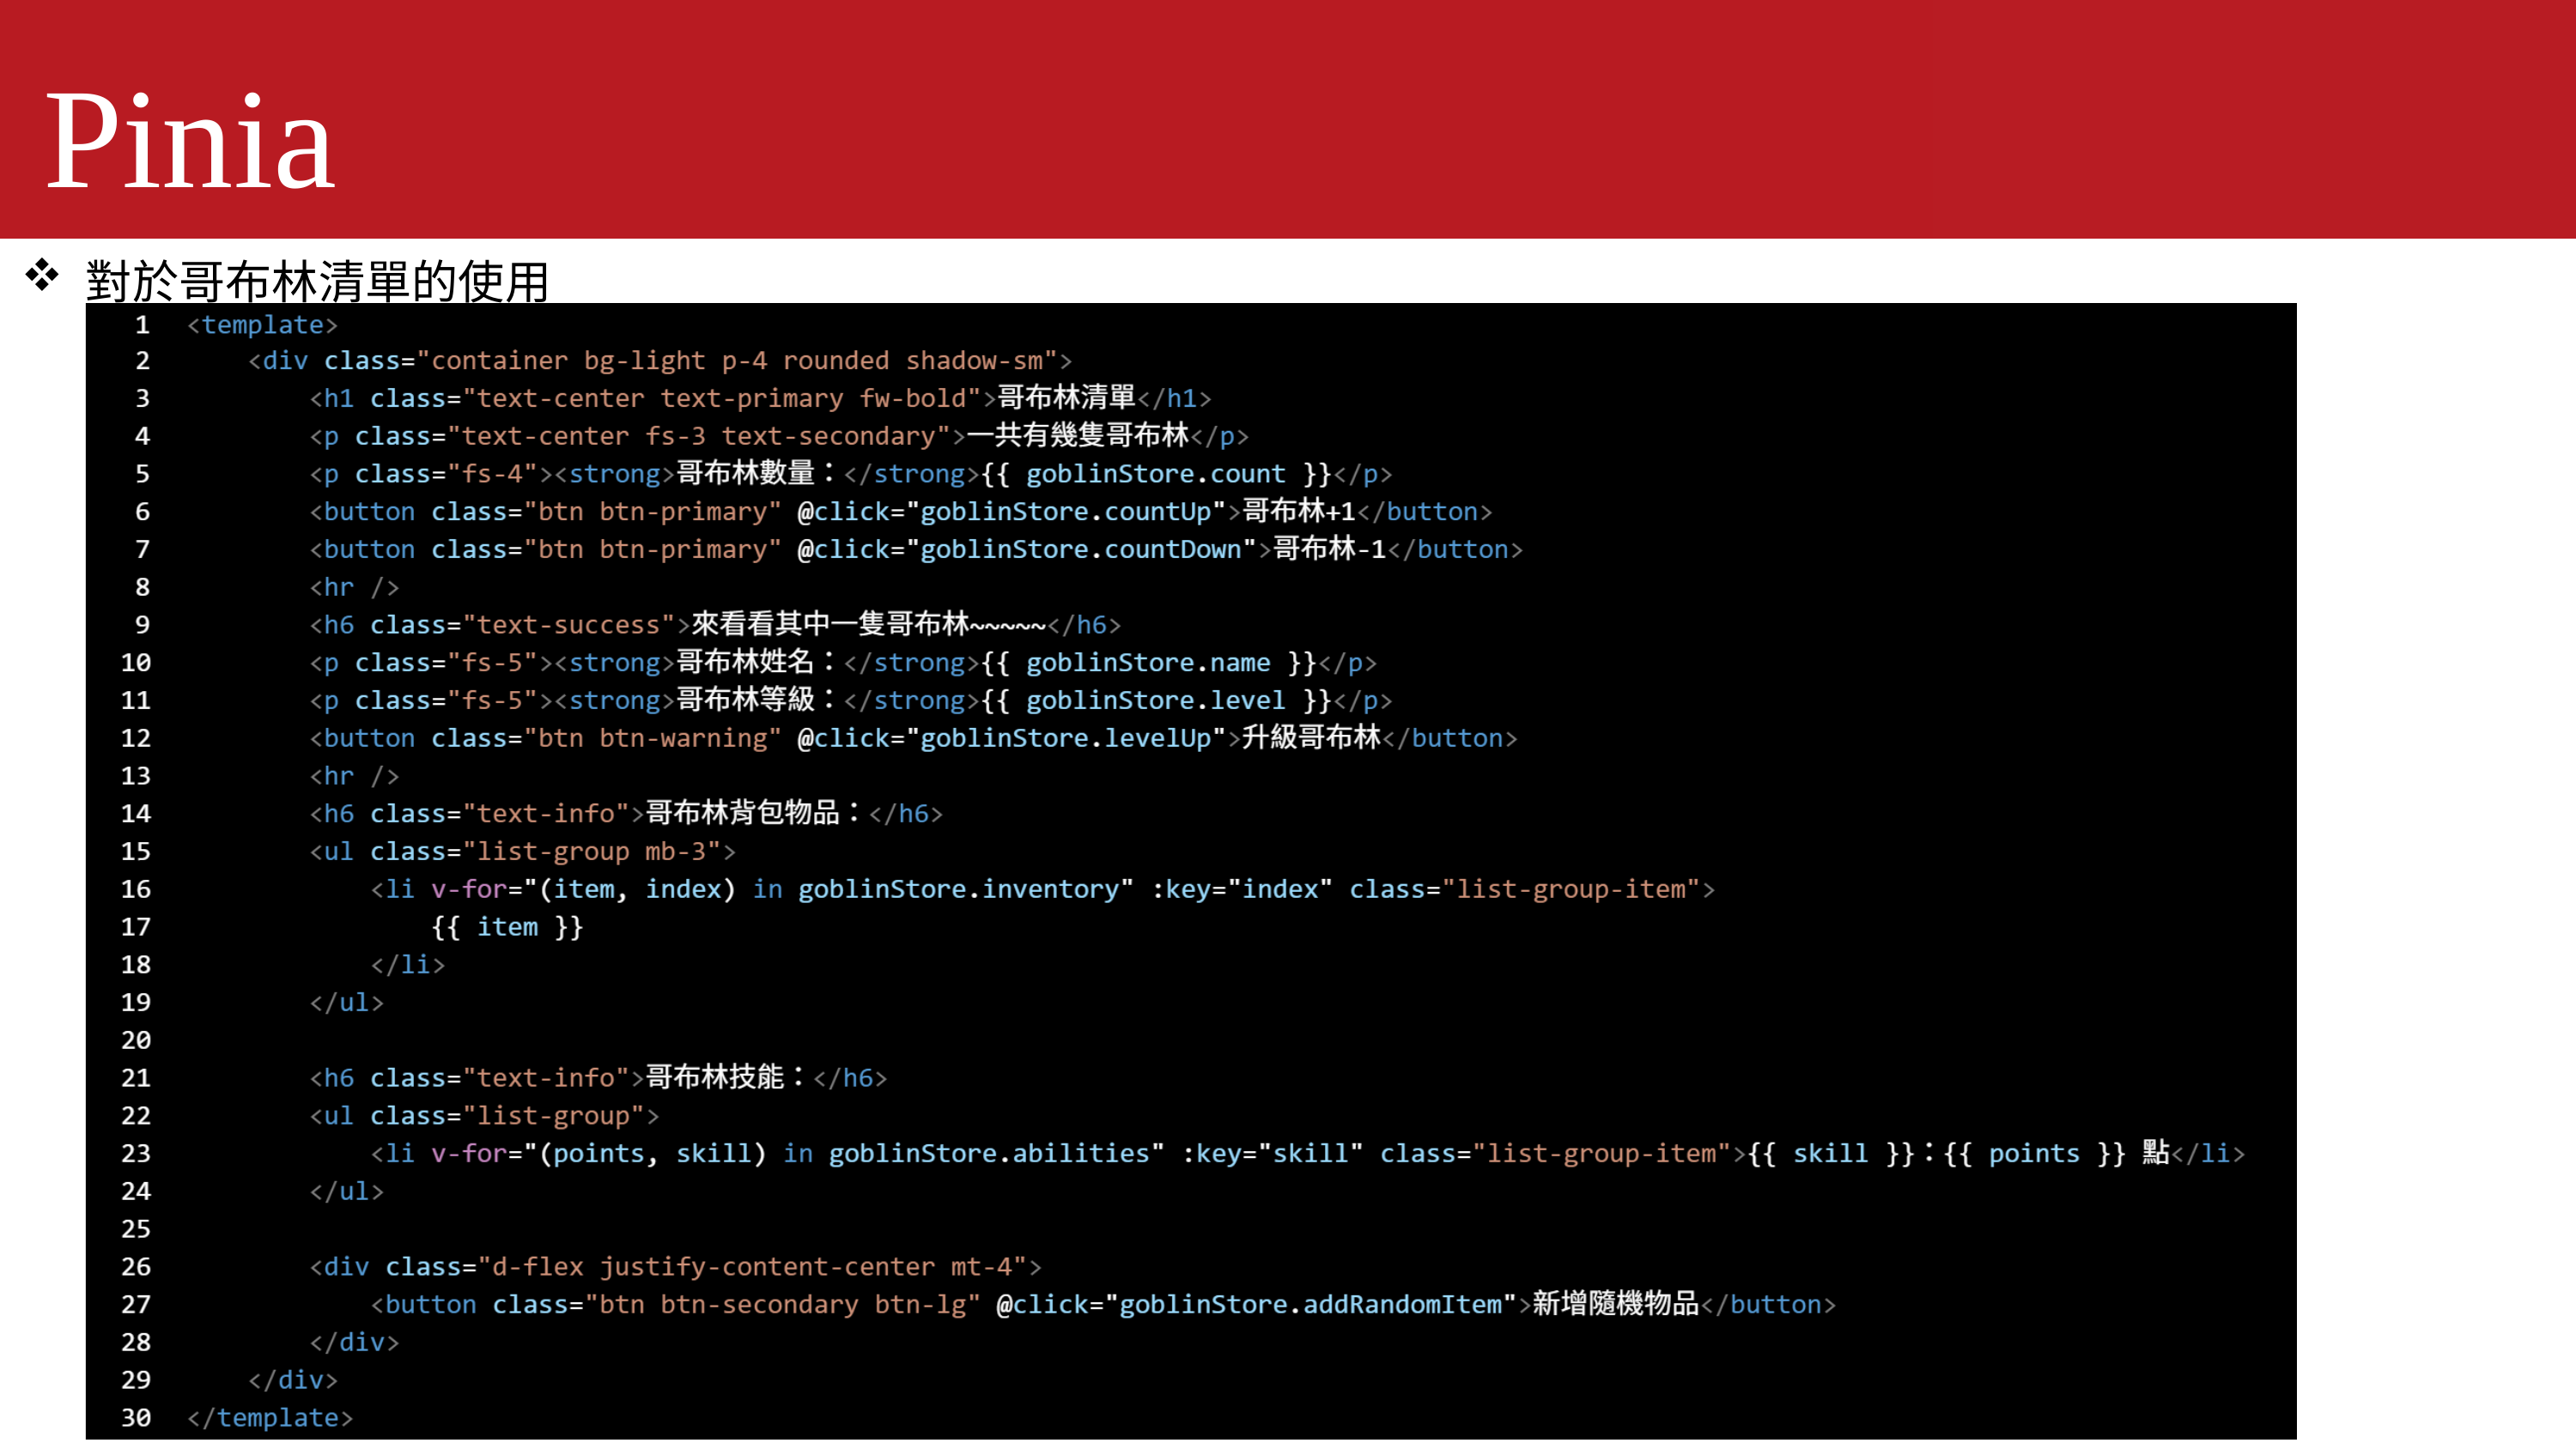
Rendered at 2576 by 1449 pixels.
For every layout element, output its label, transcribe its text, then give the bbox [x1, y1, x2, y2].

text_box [0, 0, 2576, 239]
picture [85, 303, 2298, 1440]
text_box 對於哥布林清單的使用 [21, 248, 2375, 308]
